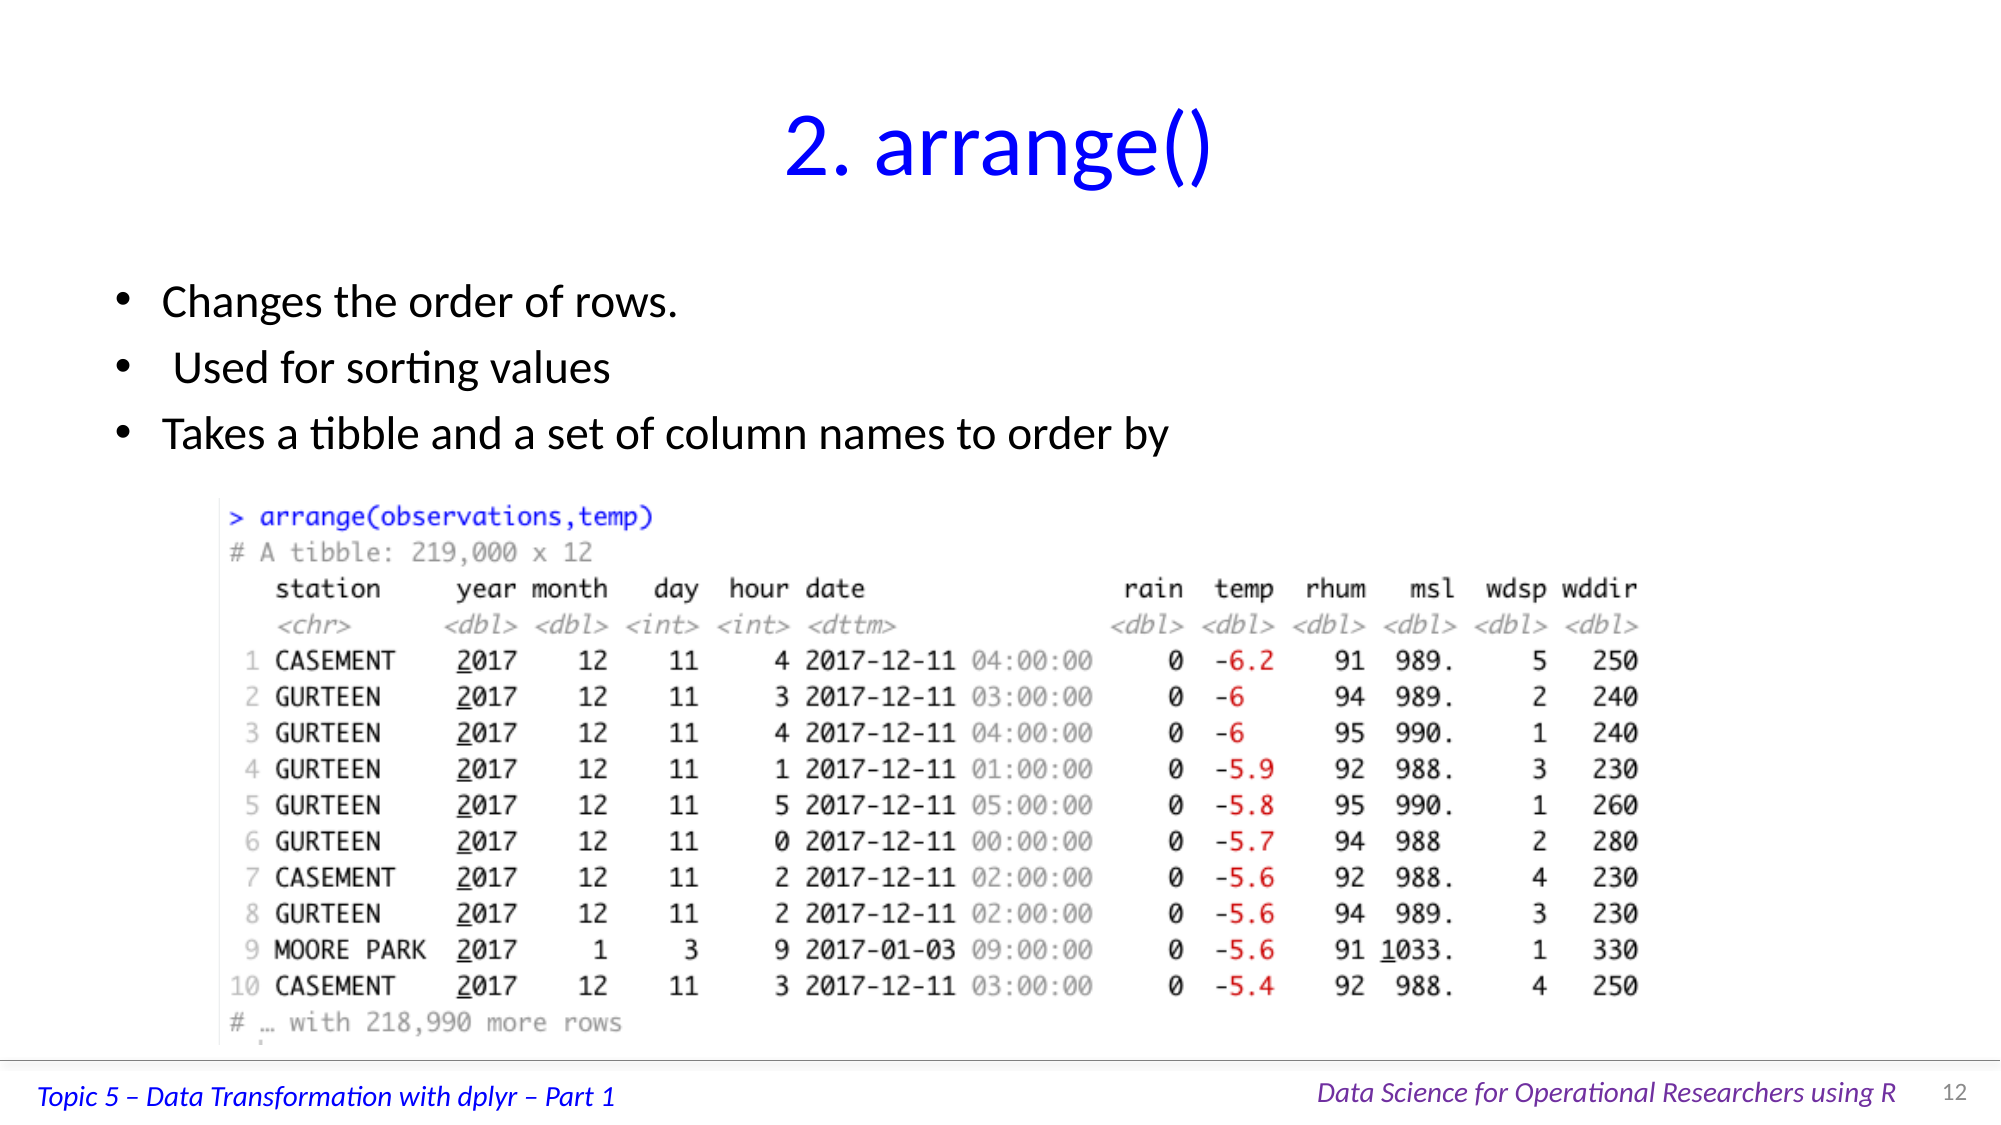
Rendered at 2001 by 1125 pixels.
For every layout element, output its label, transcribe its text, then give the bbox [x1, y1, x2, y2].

picture [218, 497, 1666, 1045]
slide_number 12 [1899, 1060, 1983, 1120]
list Changes the order of rows. Used for sorting values Takes a tibble and a set of column names to order by [99, 262, 1900, 469]
title 2. arrange() [99, 45, 1900, 233]
